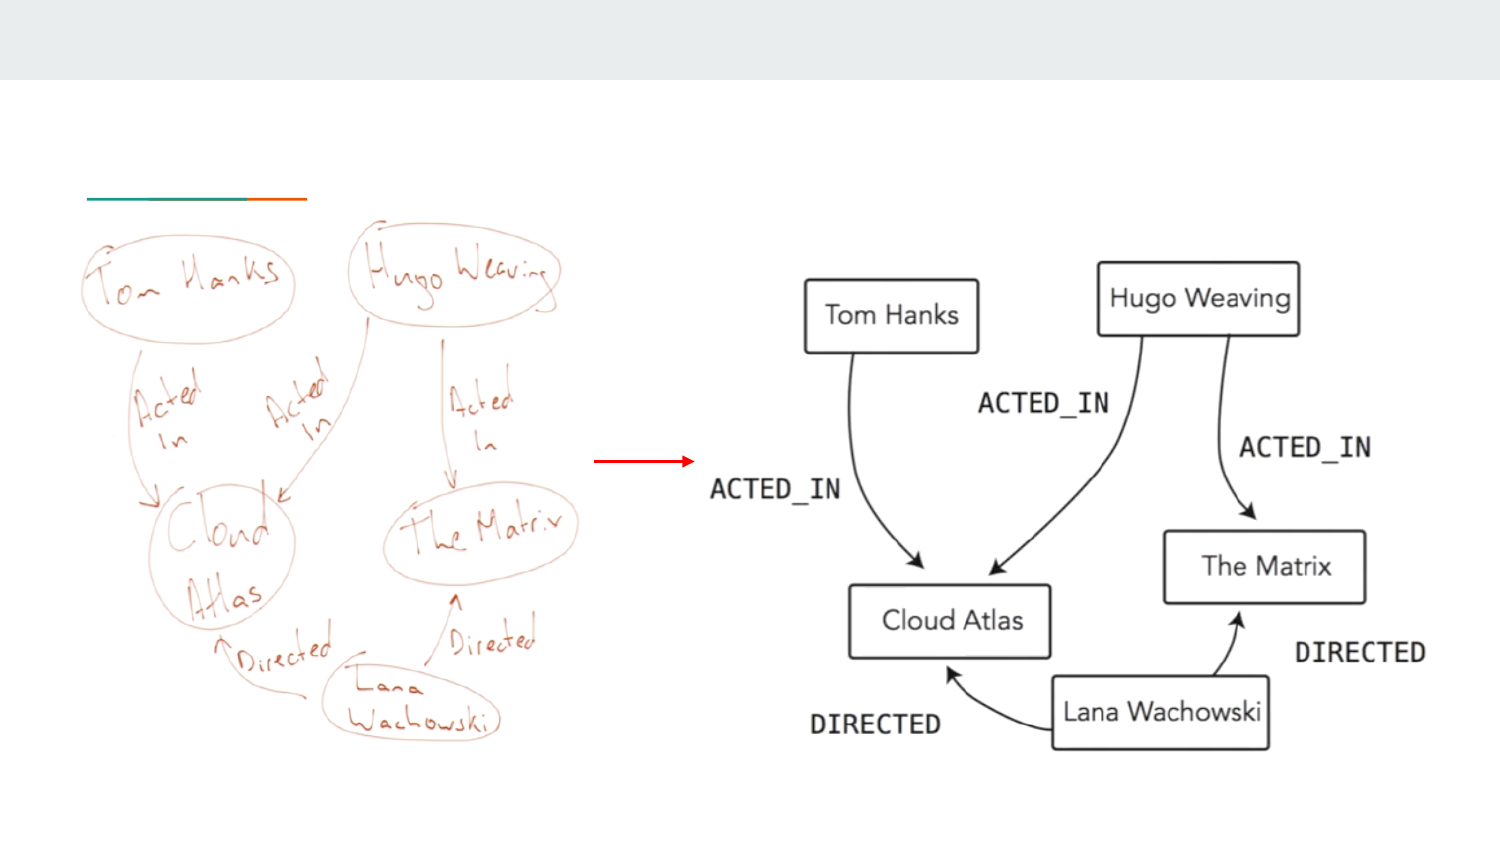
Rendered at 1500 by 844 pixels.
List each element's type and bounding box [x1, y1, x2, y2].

picture [49, 205, 620, 762]
picture [694, 230, 1500, 787]
